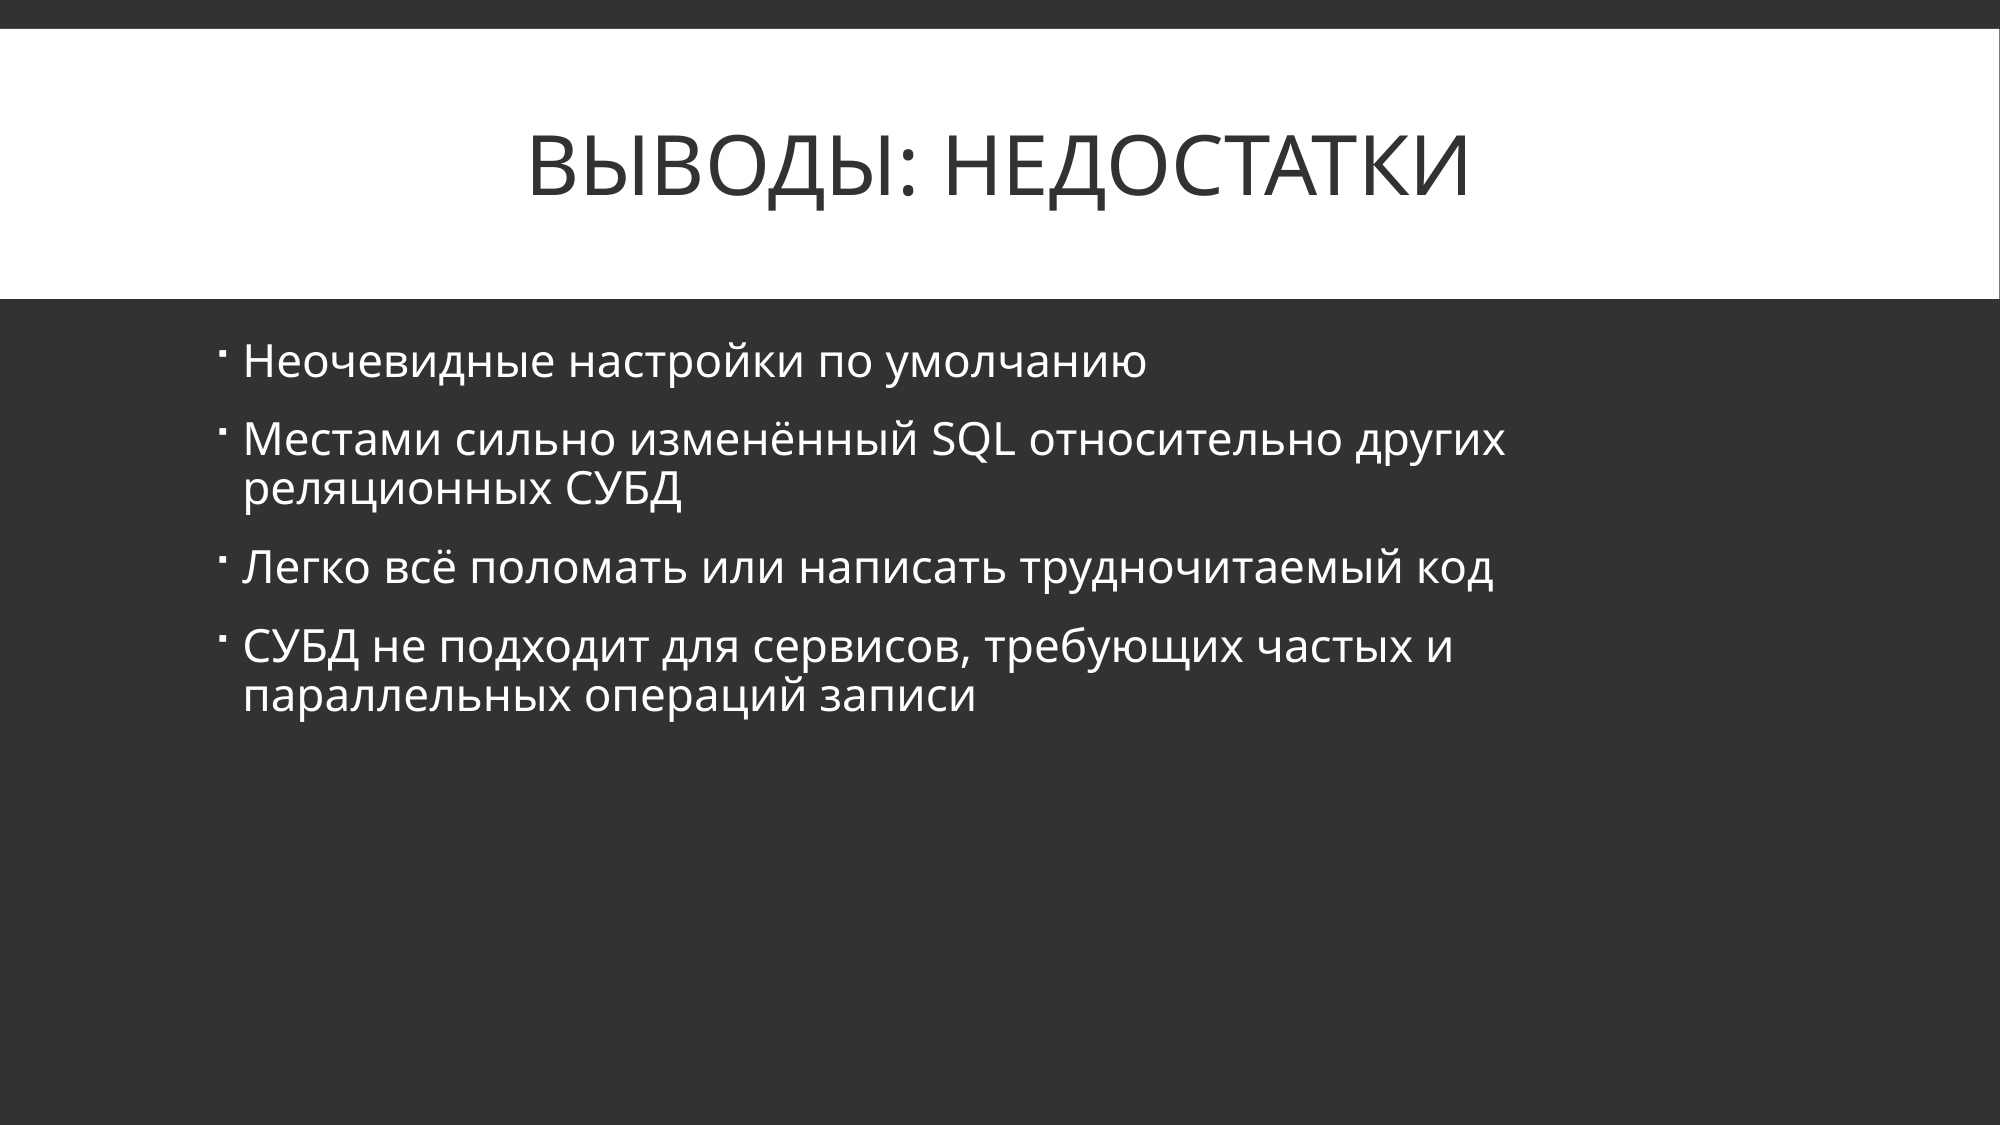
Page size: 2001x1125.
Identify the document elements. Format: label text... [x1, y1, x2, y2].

title ВыВОДЫ: НЕДОСТАТКИ [197, 46, 1803, 295]
list Неочевидные настройки по умолчанию Местами сильно изменённый SQL относительно других реляционных СУБД Легко всё поломать или написать трудночитаемый код СУБД не подходит для сервисов, требующих частых и параллельных операций записи [197, 329, 1803, 1020]
